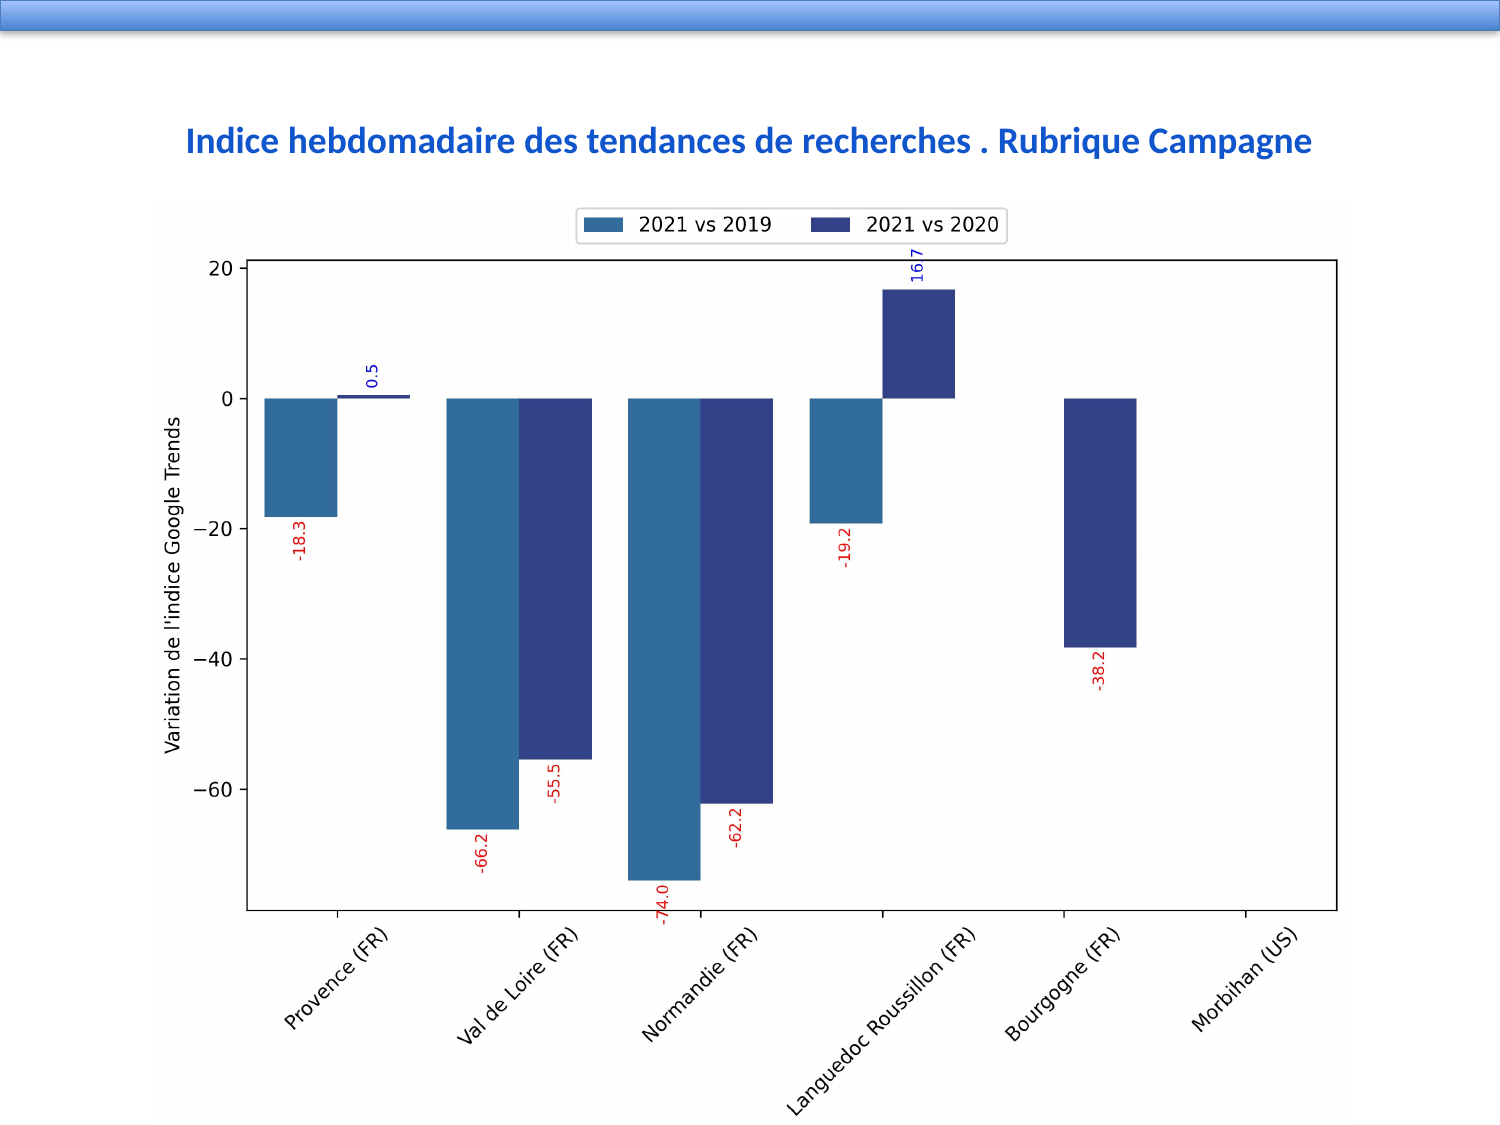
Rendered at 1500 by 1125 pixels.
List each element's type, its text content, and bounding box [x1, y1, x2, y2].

picture [149, 194, 1351, 1125]
title Indice hebdomadaire des tendances de recherches . Rubrique Campagne [75, 45, 1425, 233]
text_box [0, 0, 1500, 31]
